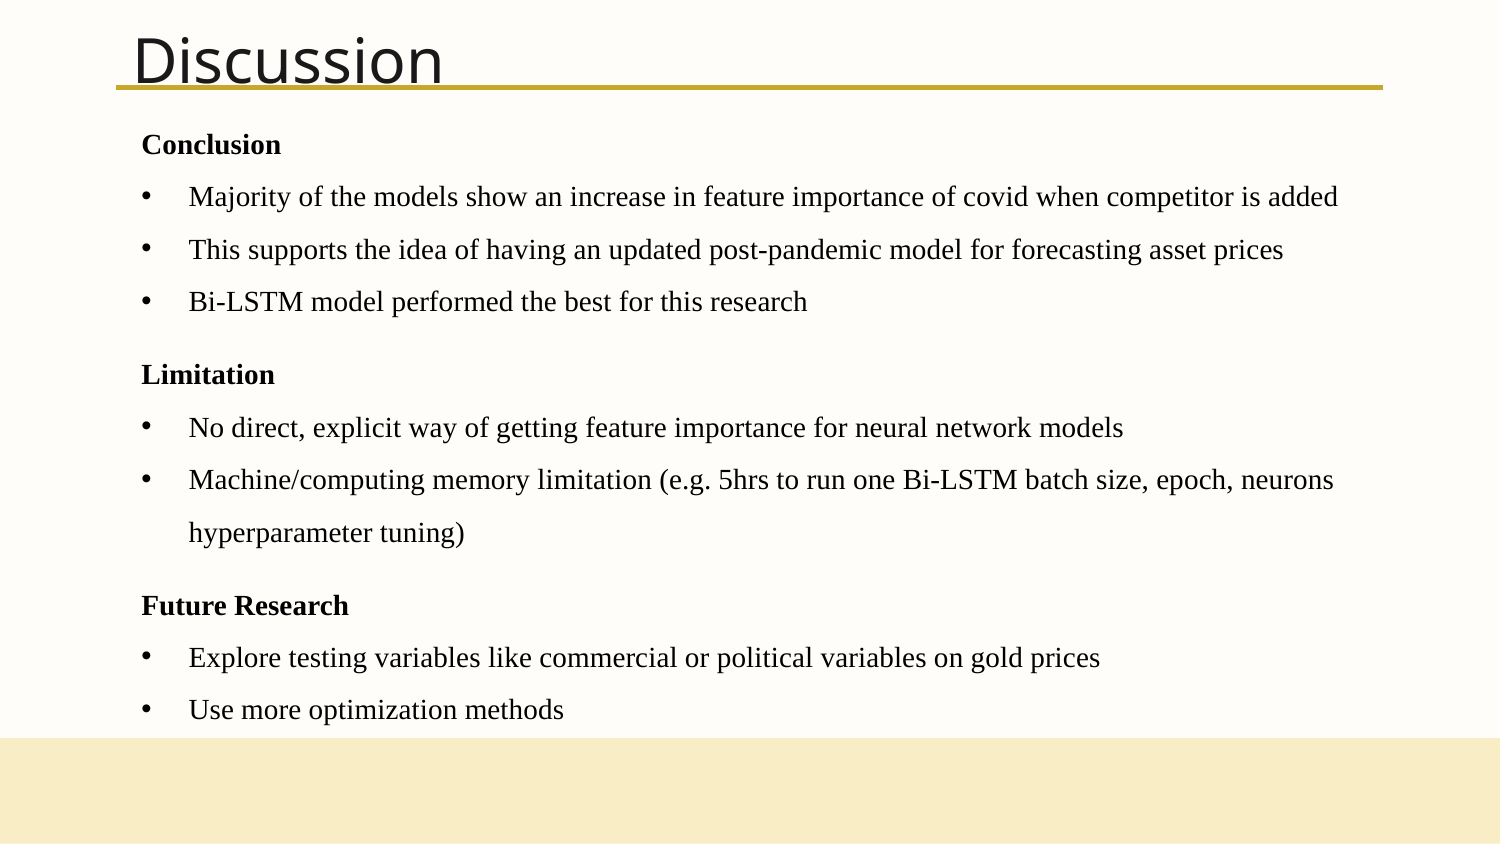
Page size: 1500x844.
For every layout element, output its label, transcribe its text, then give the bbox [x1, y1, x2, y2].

text_box Future Research Explore testing variables like commercial or political variables on gold prices Use more optimization methods [126, 560, 1394, 733]
text_box Conclusion Majority of the models show an increase in feature importance of covid when competitor is added This supports the idea of having an updated post-pandemic model for forecasting asset prices Bi-LSTM model performed the best for this research [126, 100, 1394, 325]
title Discussion [116, 17, 1383, 96]
text_box Limitation No direct, explicit way of getting feature importance for neural network models Machine/computing memory limitation (e.g. 5hrs to run one Bi-LSTM batch size, epoch, neurons hyperparameter tuning) [126, 330, 1394, 556]
